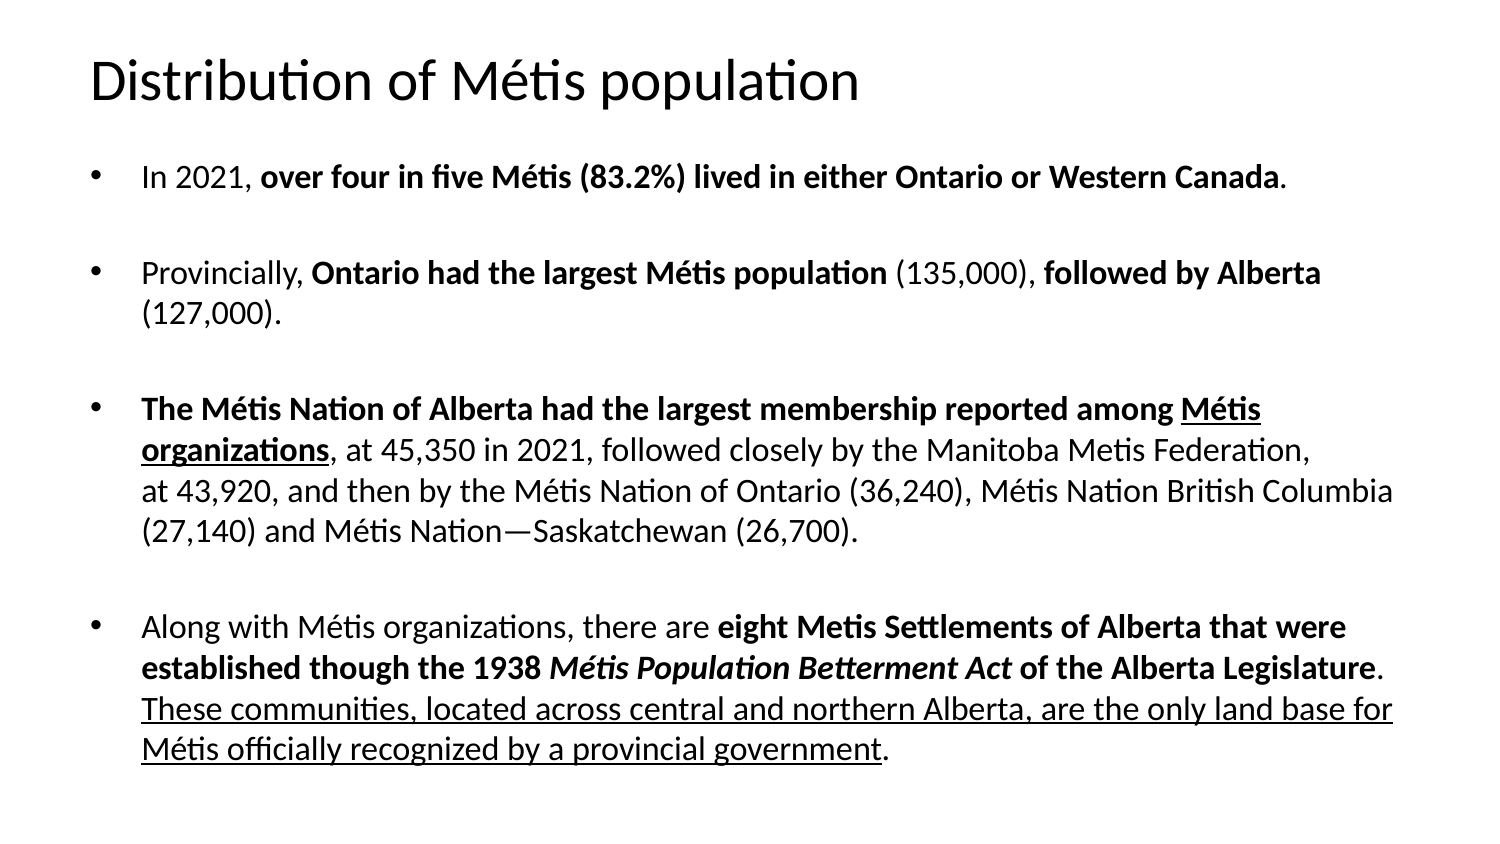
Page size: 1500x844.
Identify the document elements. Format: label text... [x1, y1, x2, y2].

list In 2021, over four in five Métis (83.2%) lived in either Ontario or Western Canada. Provincially, Ontario had the largest Métis population (135,000), followed by Alberta (127,000). The Métis Nation of Alberta had the largest membership reported among Métis organizations, at 45,350 in 2021, followed closely by the Manitoba Metis Federation, at 43,920, and then by the Métis Nation of Ontario (36,240), Métis Nation British Columbia (27,140) and Métis Nation—Saskatchewan (26,700). Along with Métis organizations, there are eight Metis Settlements of Alberta that were established though the 1938 Métis Population Betterment Act of the Alberta Legislature. These communities, located across central and northern Alberta, are the only land base for Métis officially recognized by a provincial government. [75, 147, 1425, 786]
title Distribution of Métis population [75, 33, 1425, 121]
